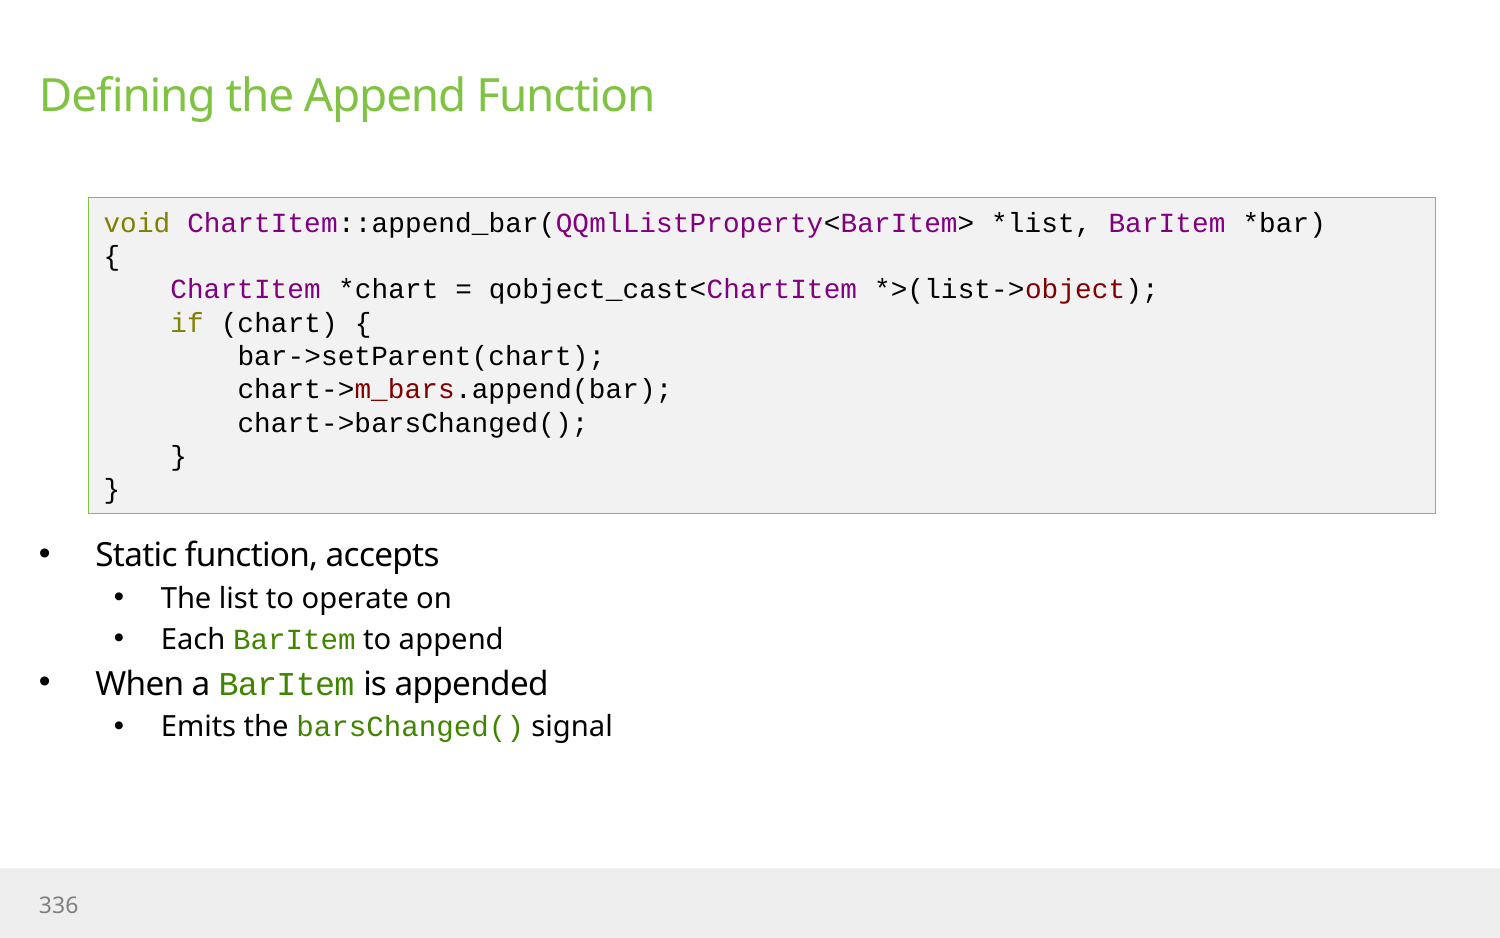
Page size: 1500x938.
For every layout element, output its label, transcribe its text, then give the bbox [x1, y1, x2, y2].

slide_number 336 [39, 892, 410, 921]
title Defining the Append Function [39, 66, 1052, 196]
list Static function, accepts The list to operate on Each BarItem to append When a BarItem is appended Emits the barsChanged() signal [39, 533, 1272, 848]
text_box void ChartItem::append_bar(QQmlListProperty<BarItem> *list, BarItem *bar) { ChartItem *chart = qobject_cast<ChartItem *>(list->object); if (chart) { bar->setParent(chart); chart->m_bars.append(bar); chart->barsChanged(); } } [88, 197, 1436, 514]
